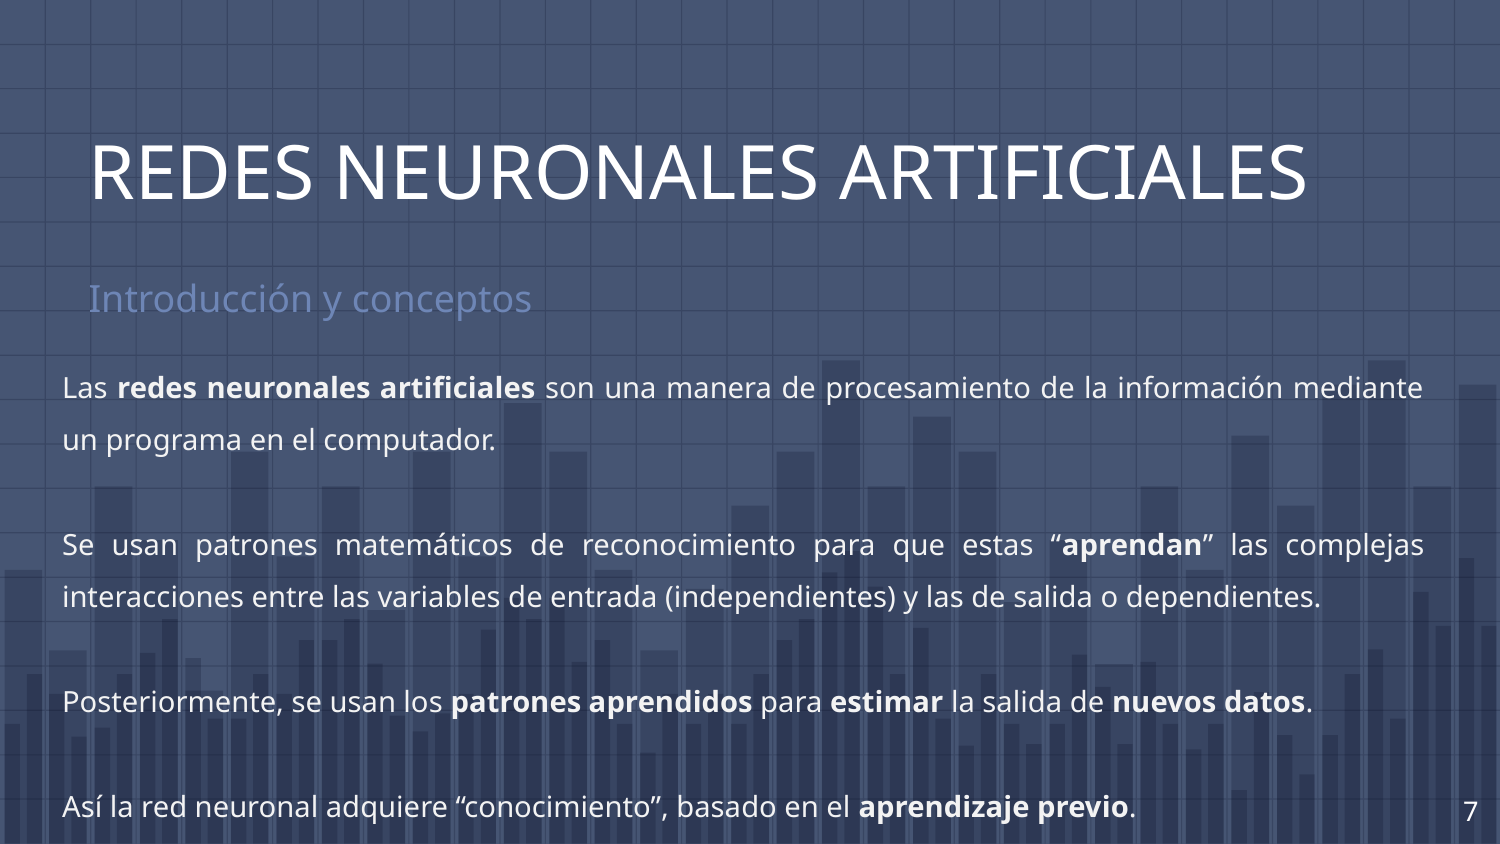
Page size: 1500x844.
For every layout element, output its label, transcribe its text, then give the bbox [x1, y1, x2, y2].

text_box REDES NEURONALES ARTIFICIALES [73, 109, 1349, 300]
slide_number 7 [1403, 779, 1494, 844]
text_box Introducción y conceptos [73, 300, 1349, 336]
text_box Las redes neuronales artificiales son una manera de procesamiento de la información mediante un programa en el computador. Se usan patrones matemáticos de reconocimiento para que estas “aprendan” las complejas interacciones entre las variables de entrada (independientes) y las de salida o dependientes. Posteriormente, se usan los patrones aprendidos para estimar la salida de nuevos datos. Así la red neuronal adquiere “conocimiento”, basado en el aprendizaje previo. [47, 336, 1440, 826]
